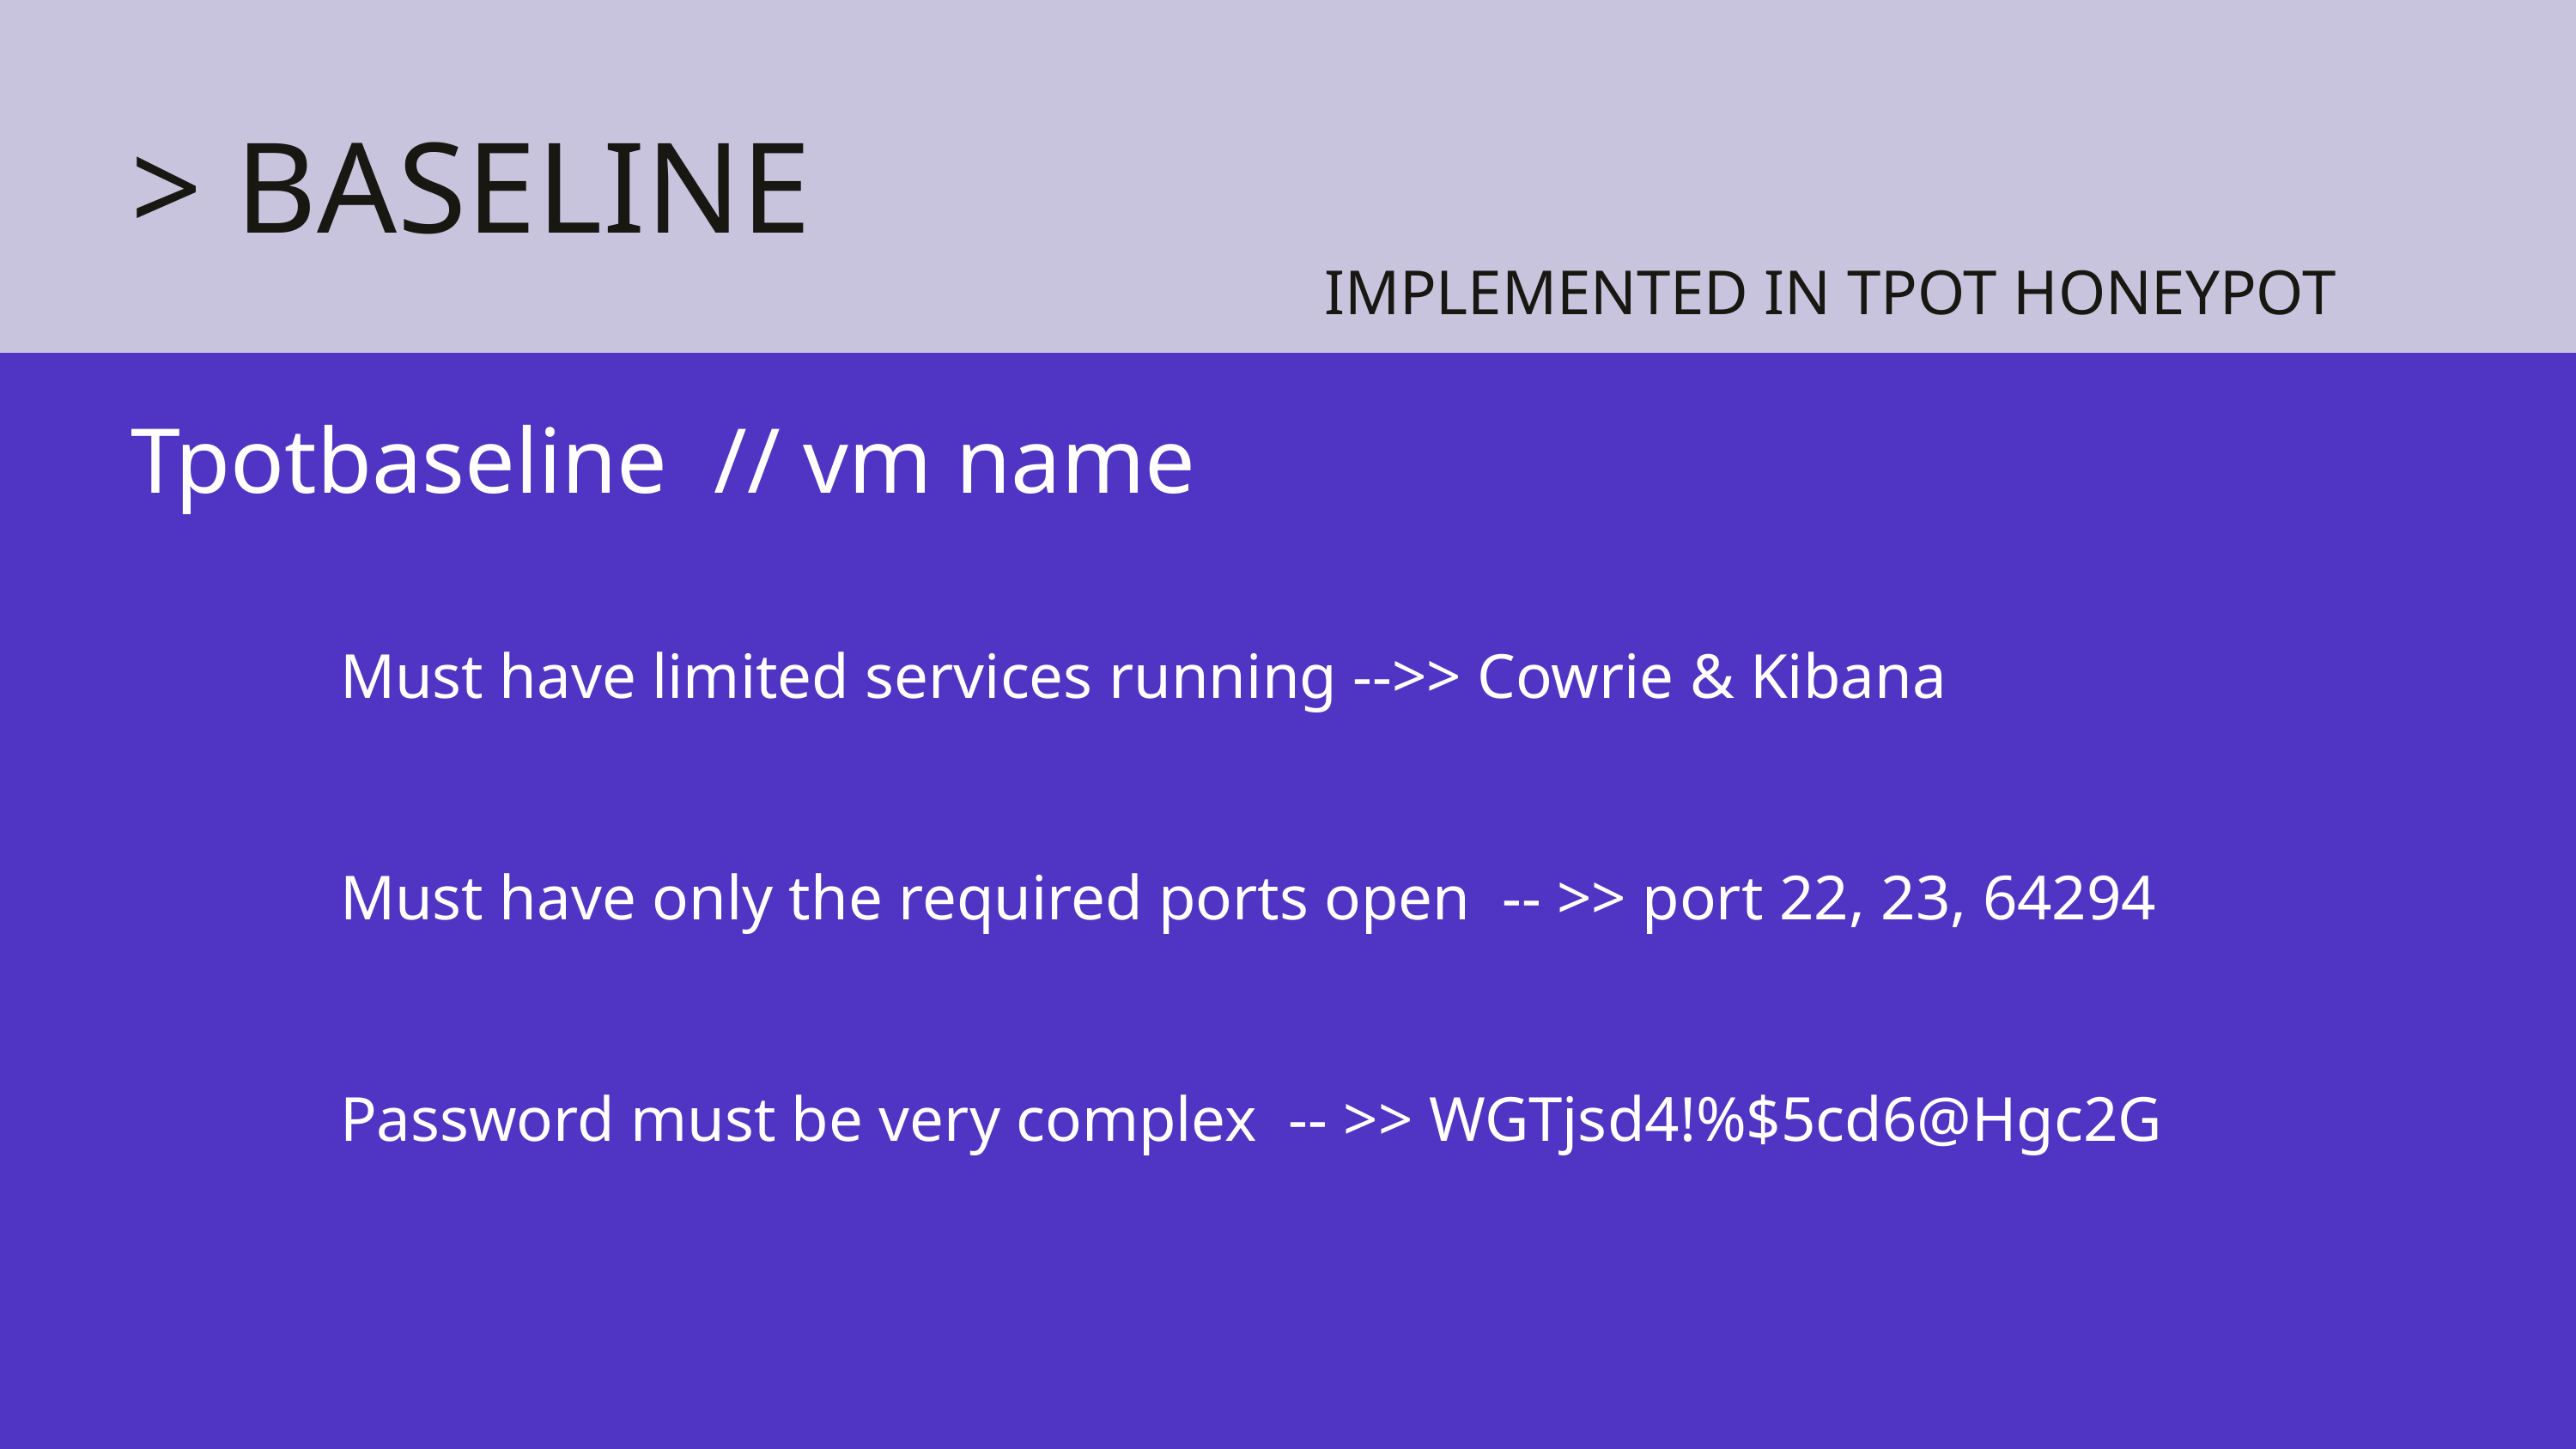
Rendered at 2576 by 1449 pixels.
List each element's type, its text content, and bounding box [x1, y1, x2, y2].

text_box Must have only the required ports open -- >> port 22, 23, 64294 [339, 846, 2345, 932]
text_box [0, 0, 2576, 353]
text_box Tpotbaseline // vm name [131, 385, 2148, 512]
text_box Must have limited services running -->> Cowrie & Kibana [340, 625, 2236, 711]
text_box Password must be very complex -- >> WGTjsd4!%$5cd6@Hgc2G [340, 1068, 2459, 1154]
